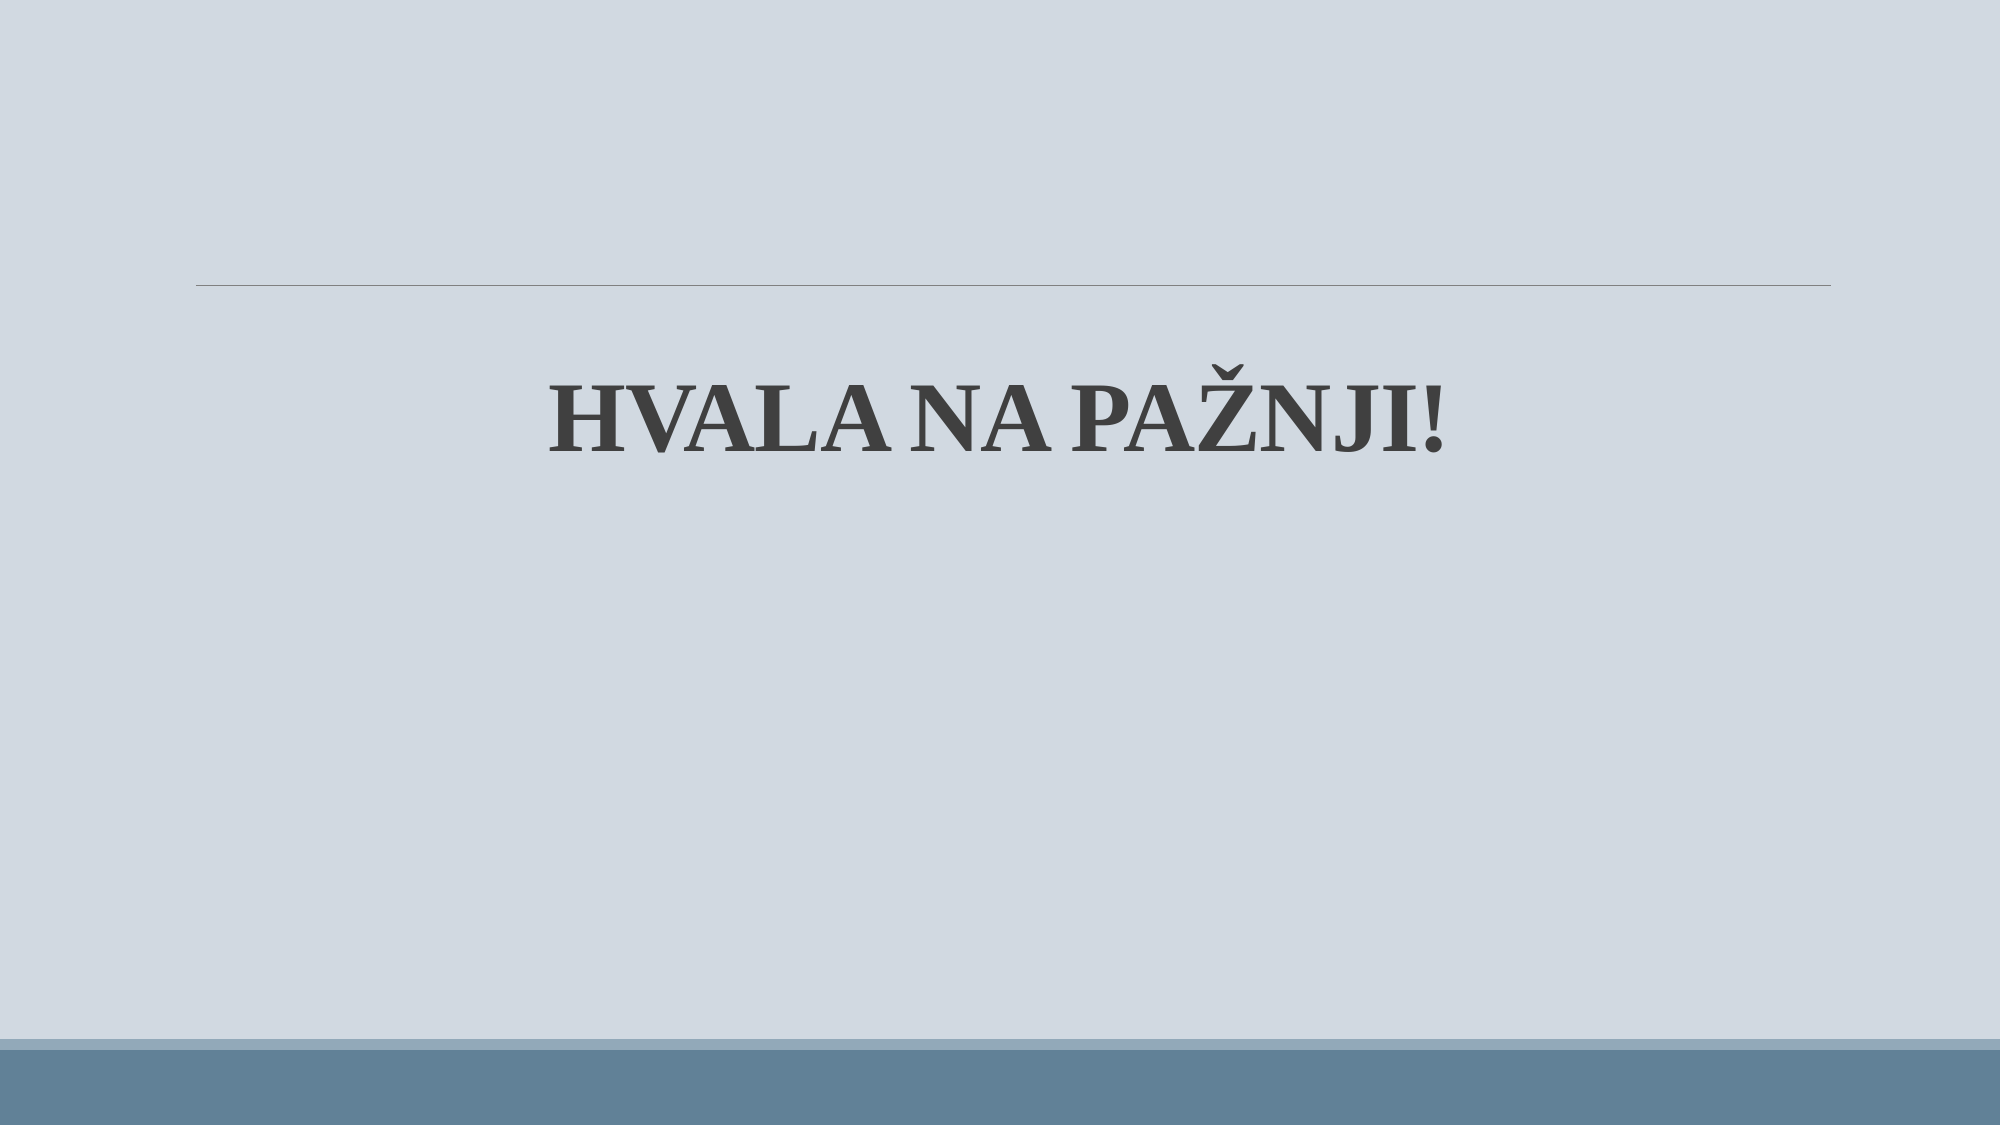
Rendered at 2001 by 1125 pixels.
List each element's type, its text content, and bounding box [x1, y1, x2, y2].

title HVALA NA PAŽNJI! [174, 241, 1825, 480]
